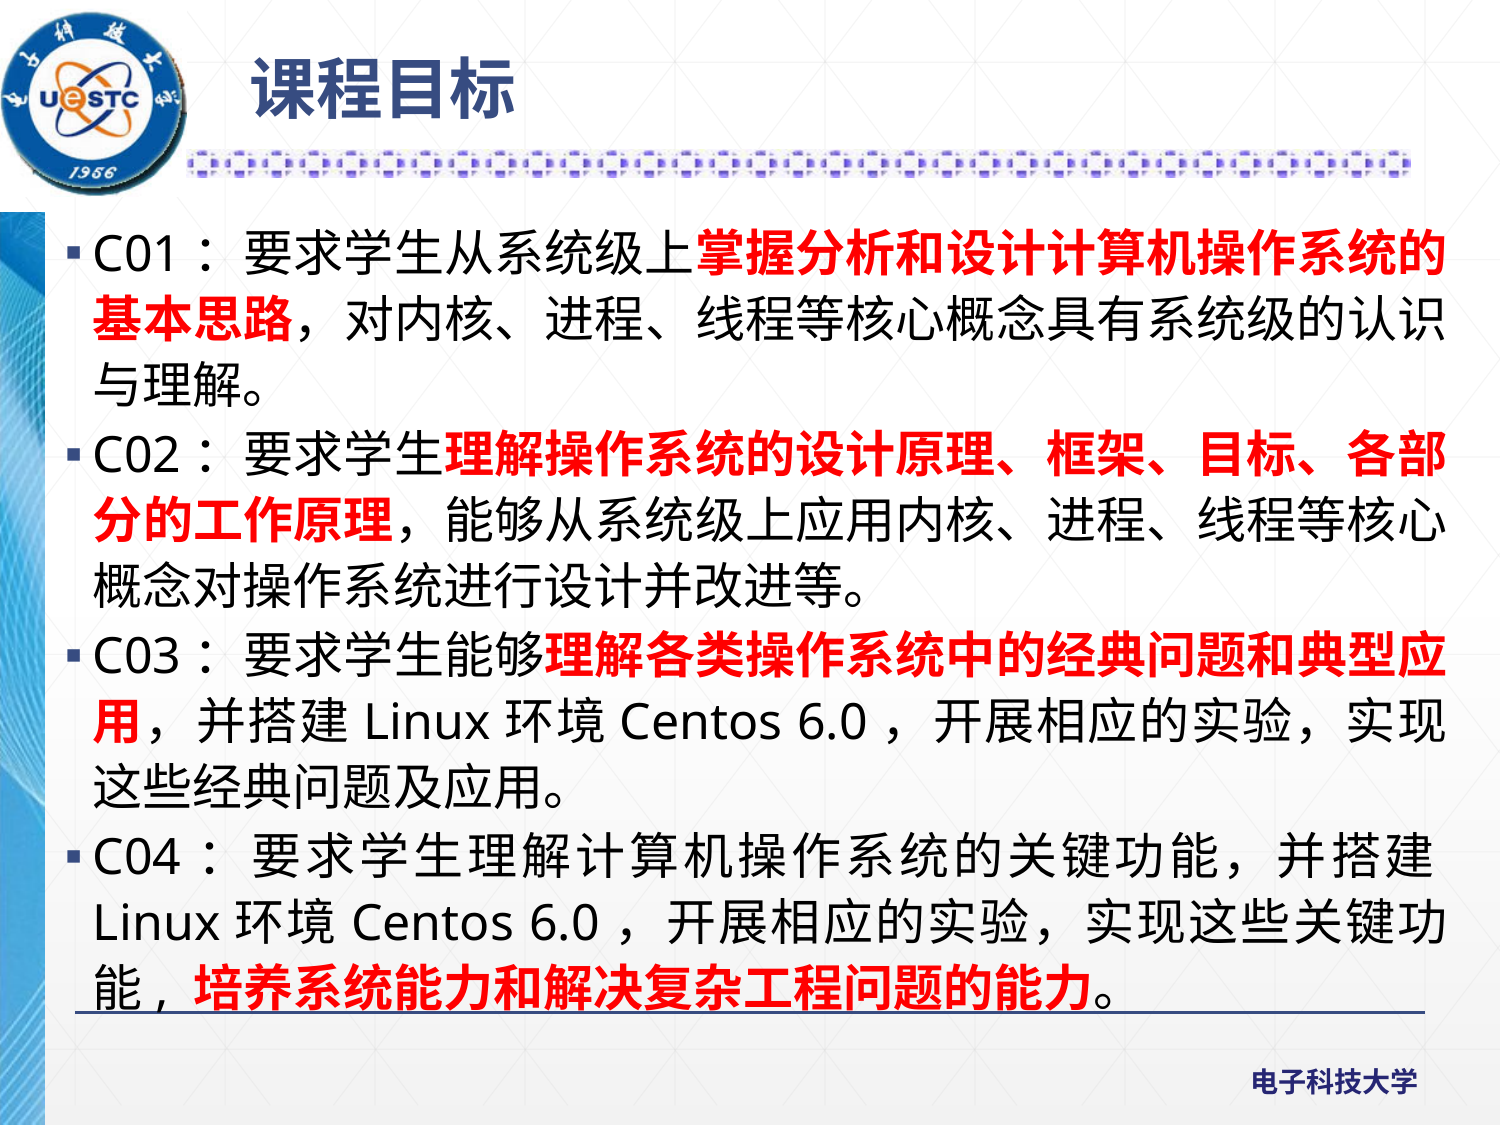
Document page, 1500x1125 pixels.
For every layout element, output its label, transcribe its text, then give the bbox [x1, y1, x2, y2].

list C01：要求学生从系统级上掌握分析和设计计算机操作系统的基本思路，对内核、进程、线程等核心概念具有系统级的认识与理解。 C02：要求学生理解操作系统的设计原理、框架、目标、各部分的工作原理，能够从系统级上应用内核、进程、线程等核心概念对操作系统进行设计并改进等。 C03：要求学生能够理解各类操作系统中的经典问题和典型应用，并搭建Linux环境Centos 6.0，开展相应的实验，实现这些经典问题及应用。 C04：要求学生理解计算机操作系统的关键功能，并搭建Linux环境Centos 6.0，开展相应的实验，实现这些关键功能, 培养系统能力和解决复杂工程问题的能力。 [50, 208, 1463, 1034]
title 课程目标 [234, 48, 1500, 148]
picture [0, 212, 45, 1125]
picture [0, 0, 1411, 197]
